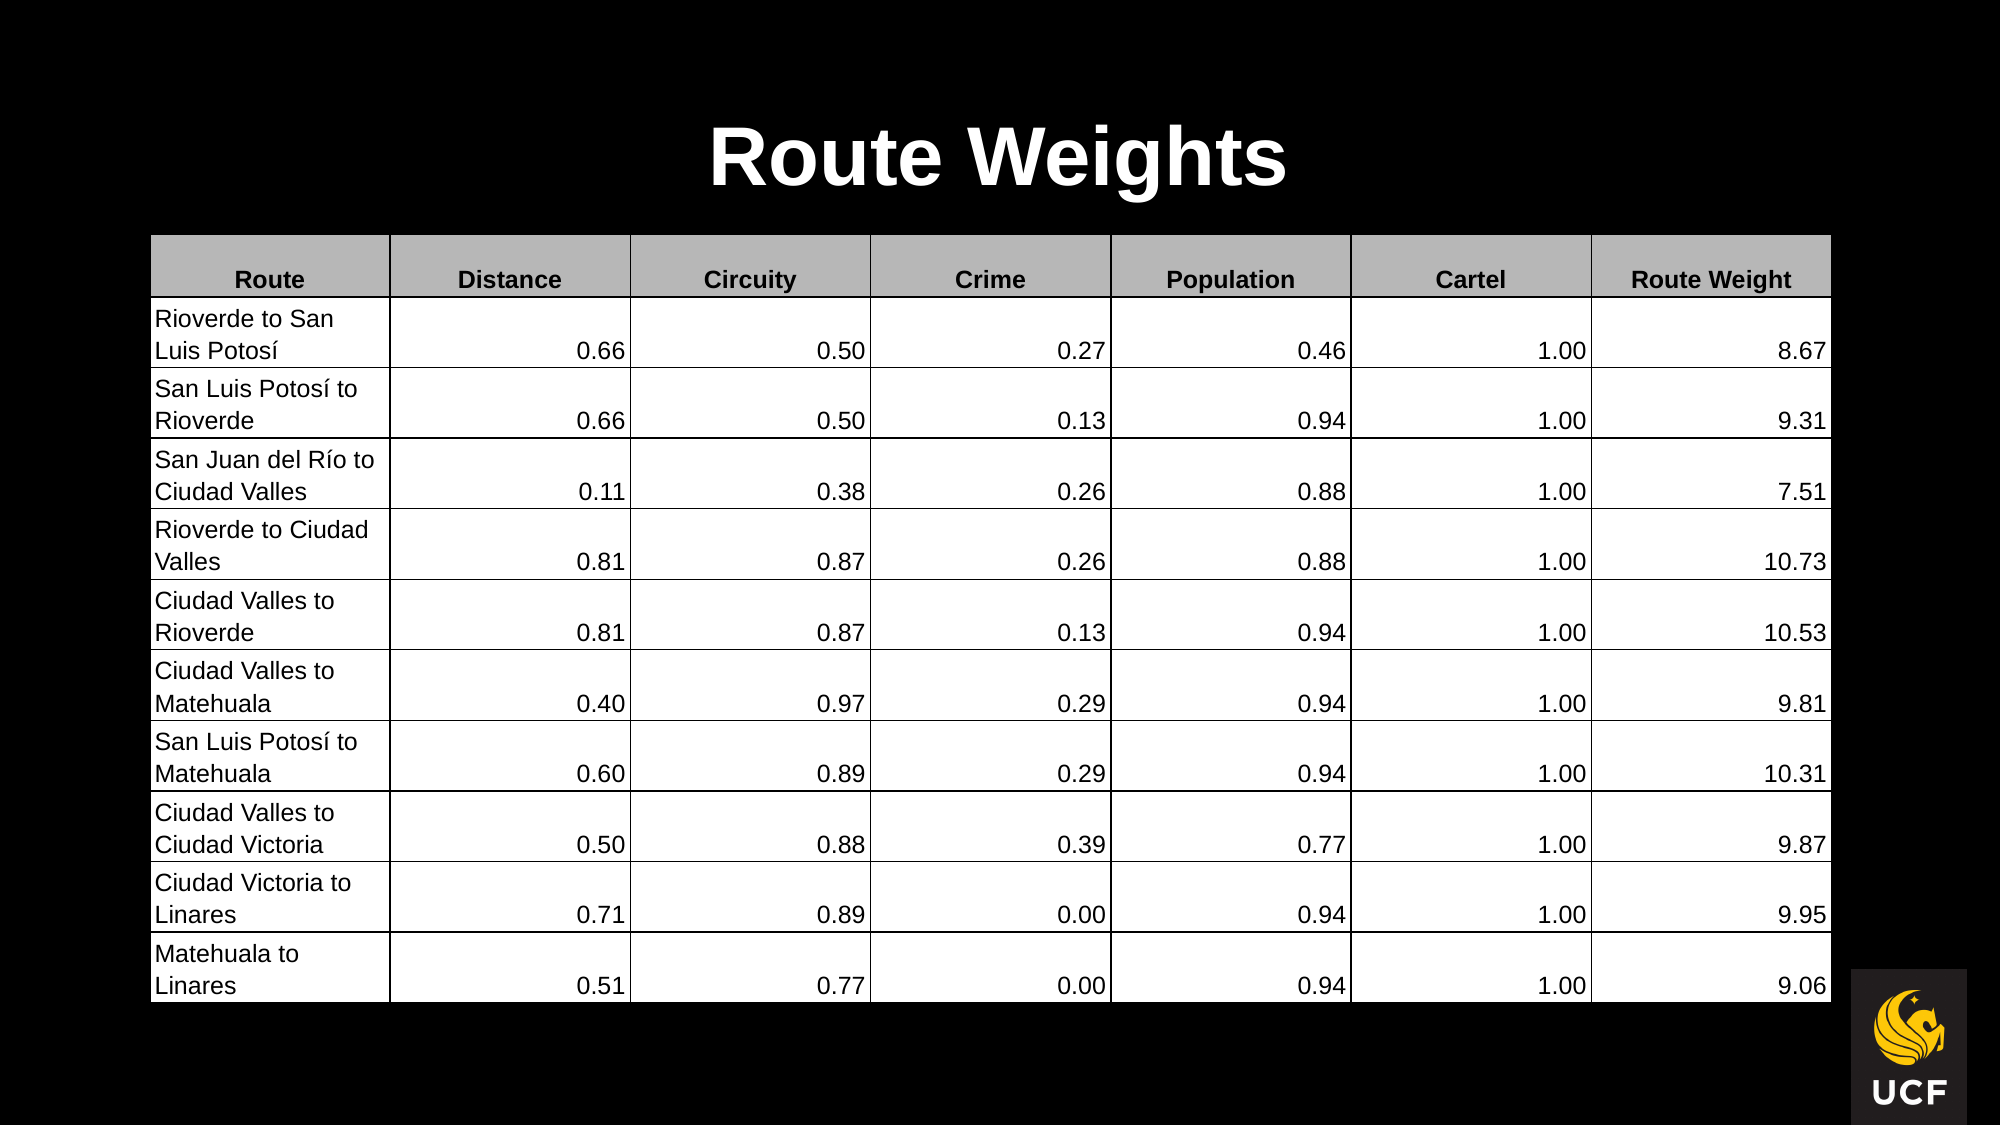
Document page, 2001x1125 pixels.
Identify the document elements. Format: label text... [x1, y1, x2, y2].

table_cell 0.39 [871, 792, 1110, 861]
table_cell 1.00 [1352, 509, 1591, 579]
table_cell 0.77 [631, 933, 870, 1002]
table_cell 0.81 [391, 580, 630, 649]
table_cell 0.60 [391, 721, 630, 790]
table_cell 0.50 [631, 298, 870, 367]
table_cell 1.00 [1352, 439, 1591, 508]
picture [1851, 968, 1968, 1125]
table_cell 0.50 [631, 368, 870, 437]
table_cell 9.87 [1592, 792, 1831, 861]
table_cell Ciudad Valles to Matehuala [151, 650, 389, 720]
table_cell 0.29 [871, 650, 1110, 720]
table_cell 0.94 [1112, 862, 1350, 931]
table_cell 0.11 [391, 439, 630, 508]
table_cell 0.46 [1112, 298, 1350, 367]
table_cell 0.89 [631, 721, 870, 790]
table_cell 0.51 [391, 933, 630, 1002]
table_cell 9.95 [1592, 862, 1831, 931]
table_cell 1.00 [1352, 650, 1591, 720]
table_cell 0.94 [1112, 721, 1350, 790]
table_cell 0.13 [871, 580, 1110, 649]
table_cell 0.50 [391, 792, 630, 861]
table_header Cartel [1352, 235, 1591, 296]
table_cell 0.89 [631, 862, 870, 931]
table_cell 1.00 [1352, 862, 1591, 931]
table_cell 0.94 [1112, 580, 1350, 649]
table_cell 9.31 [1592, 368, 1831, 437]
table_cell 0.13 [871, 368, 1110, 437]
table_cell 0.66 [391, 368, 630, 437]
table_cell 0.94 [1112, 933, 1350, 1002]
table_cell 9.81 [1592, 650, 1831, 720]
table_cell 0.29 [871, 721, 1110, 790]
table_cell 0.71 [391, 862, 630, 931]
table_cell 9.06 [1592, 933, 1831, 1002]
table_cell 0.27 [871, 298, 1110, 367]
title Route Weights [149, 50, 1849, 268]
table_header Route Weight [1592, 235, 1831, 296]
table_cell 7.51 [1592, 439, 1831, 508]
table_cell 0.88 [1112, 509, 1350, 579]
table_cell 0.77 [1112, 792, 1350, 861]
table_cell 0.94 [1112, 368, 1350, 437]
table_cell 0.00 [871, 862, 1110, 931]
table_cell 0.88 [1112, 439, 1350, 508]
table_cell 0.26 [871, 509, 1110, 579]
table_cell 0.97 [631, 650, 870, 720]
table_header Distance [391, 235, 630, 296]
table_cell San Juan del Río to Ciudad Valles [151, 439, 389, 508]
table_cell 1.00 [1352, 298, 1591, 367]
table_cell Matehuala to Linares [151, 933, 389, 1002]
table_cell 1.00 [1352, 368, 1591, 437]
table_cell 1.00 [1352, 721, 1591, 790]
table_cell 10.73 [1592, 509, 1831, 579]
table_cell 0.26 [871, 439, 1110, 508]
table_cell Ciudad Victoria to Linares [151, 862, 389, 931]
table_cell 0.87 [631, 580, 870, 649]
table_cell Rioverde to Ciudad Valles [151, 509, 389, 579]
table_header Crime [871, 235, 1110, 296]
table_cell 0.66 [391, 298, 630, 367]
table_cell San Luis Potosí to Rioverde [151, 368, 389, 437]
table_cell 10.53 [1592, 580, 1831, 649]
table_cell 8.67 [1592, 298, 1831, 367]
table_cell 0.38 [631, 439, 870, 508]
table_cell 1.00 [1352, 792, 1591, 861]
table_header Population [1112, 235, 1350, 296]
table_cell 10.31 [1592, 721, 1831, 790]
table_cell 0.40 [391, 650, 630, 720]
table_cell 0.00 [871, 933, 1110, 1002]
table_cell 0.94 [1112, 650, 1350, 720]
table_cell 0.81 [391, 509, 630, 579]
table_cell Ciudad Valles to Rioverde [151, 580, 389, 649]
table_cell Rioverde to San Luis Potosí [151, 298, 389, 367]
table_cell 0.88 [631, 792, 870, 861]
table_cell 1.00 [1352, 933, 1591, 1002]
table_cell 0.87 [631, 509, 870, 579]
table_cell 1.00 [1352, 580, 1591, 649]
table_header Route [151, 235, 389, 296]
table_header Circuity [631, 235, 870, 296]
table_cell San Luis Potosí to Matehuala [151, 721, 389, 790]
table_cell Ciudad Valles to Ciudad Victoria [151, 792, 389, 861]
